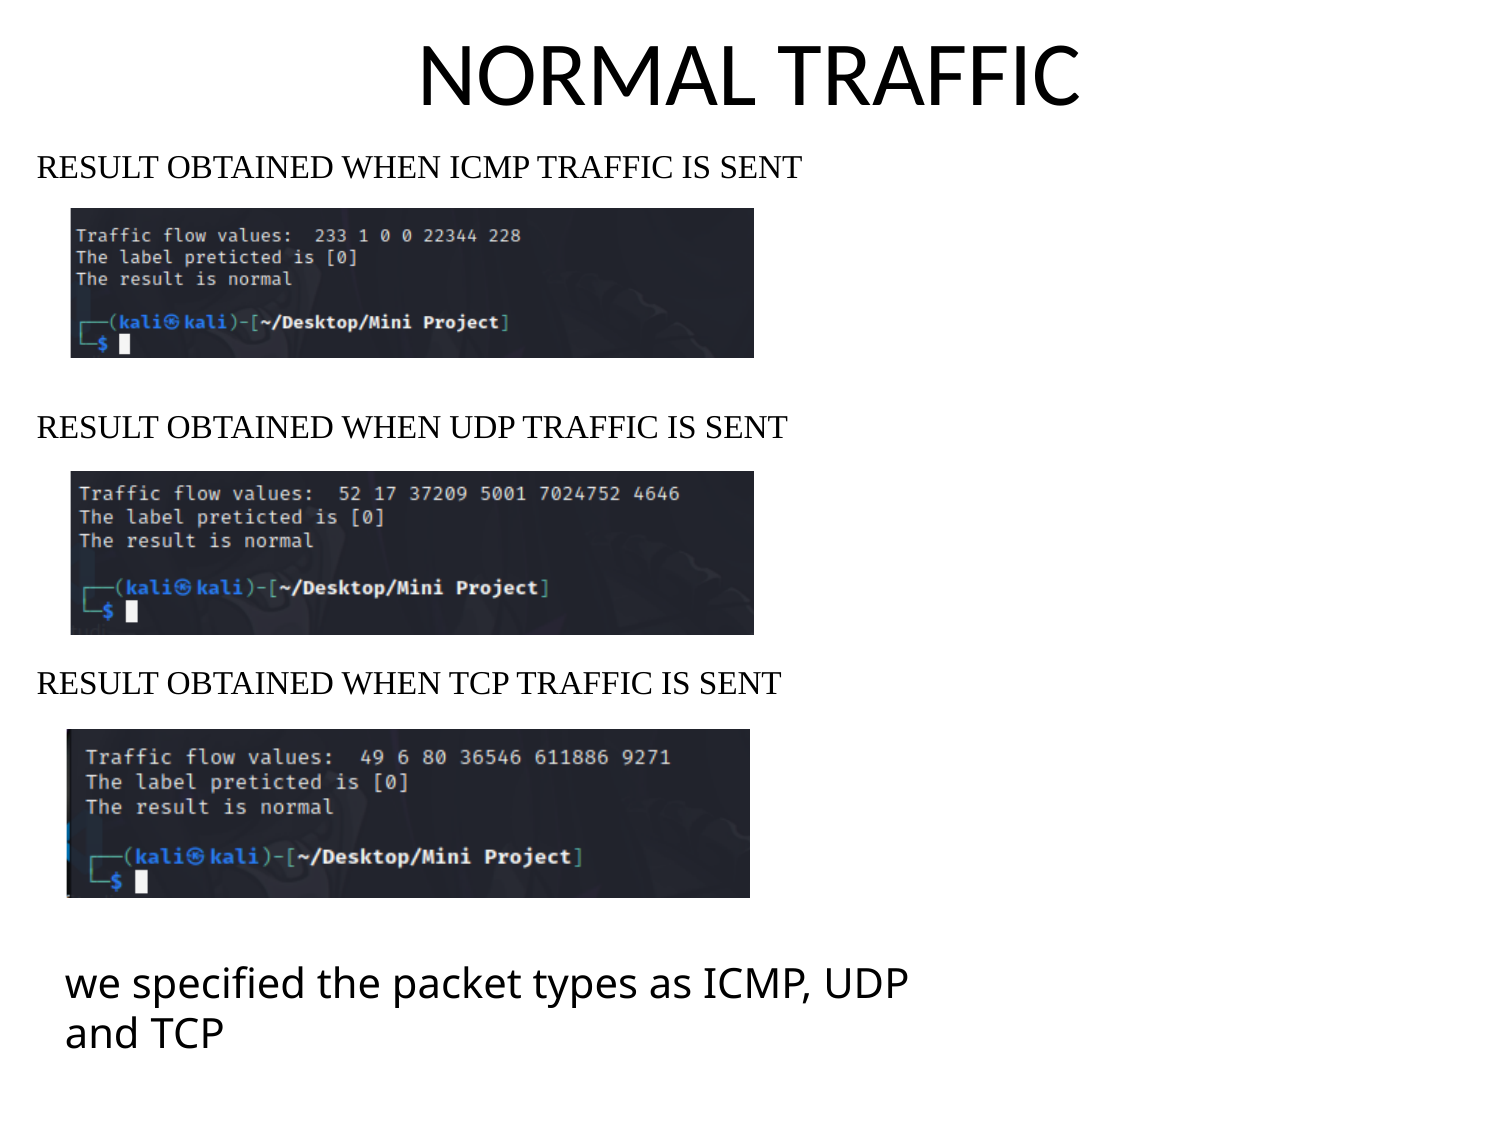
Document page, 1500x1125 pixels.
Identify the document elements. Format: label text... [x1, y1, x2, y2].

text_box RESULT OBTAINED WHEN UDP TRAFFIC IS SENT [21, 397, 1153, 453]
picture [66, 729, 751, 898]
picture [70, 470, 755, 635]
text_box RESULT OBTAINED WHEN ICMP TRAFFIC IS SENT [21, 137, 952, 193]
title NORMAL TRAFFIC [75, 0, 1425, 163]
picture [70, 207, 755, 359]
text_box RESULT OBTAINED WHEN TCP TRAFFIC IS SENT [21, 653, 1153, 709]
text_box we specified the packet types as ICMP, UDP and TCP [49, 949, 1182, 1065]
